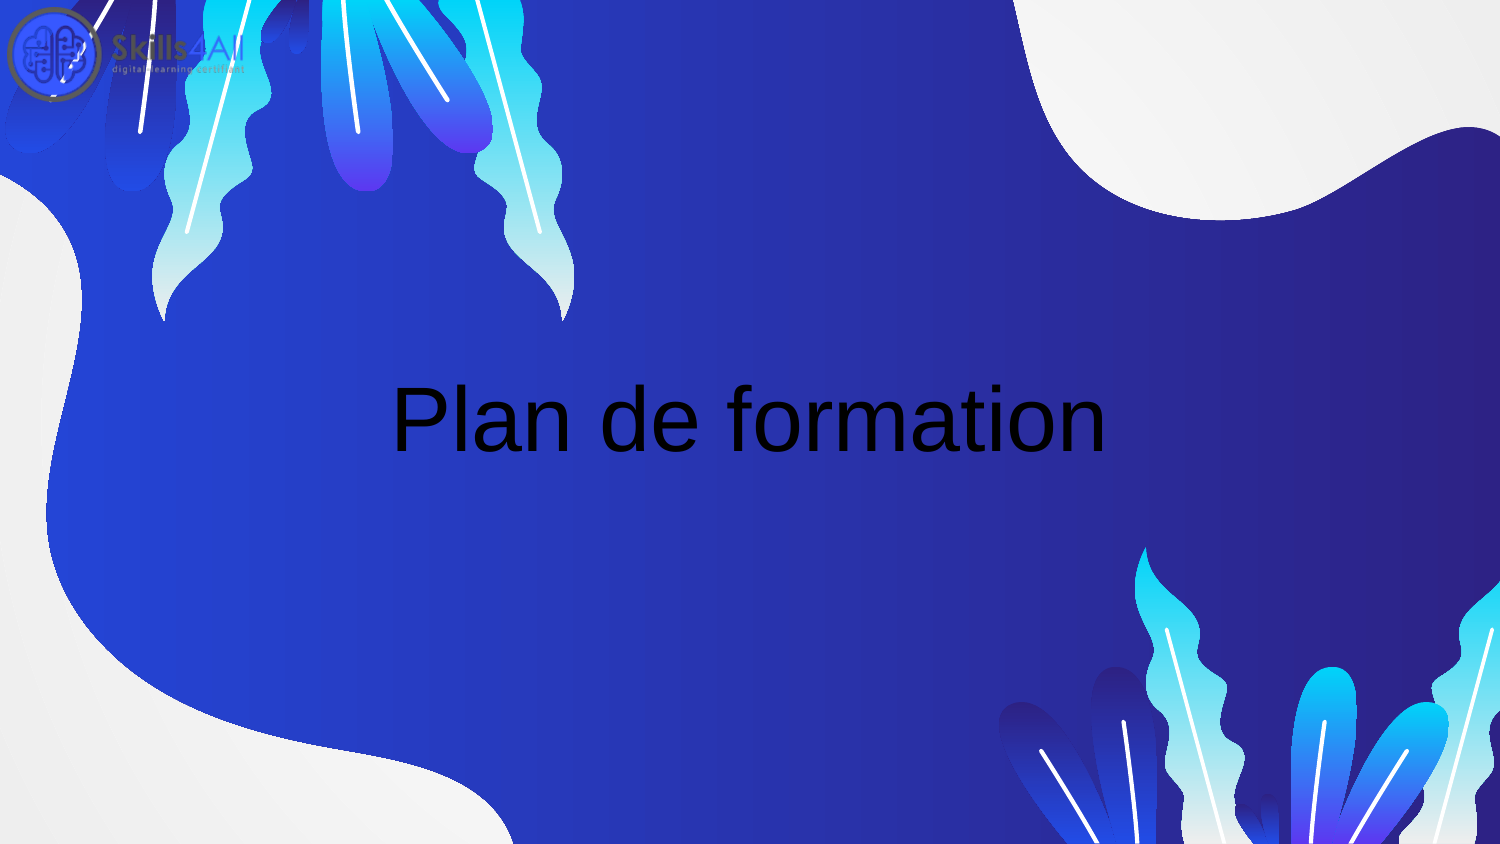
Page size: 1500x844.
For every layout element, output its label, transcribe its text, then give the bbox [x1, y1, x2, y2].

picture [7, 7, 244, 102]
title Plan de formation [75, 351, 1425, 493]
